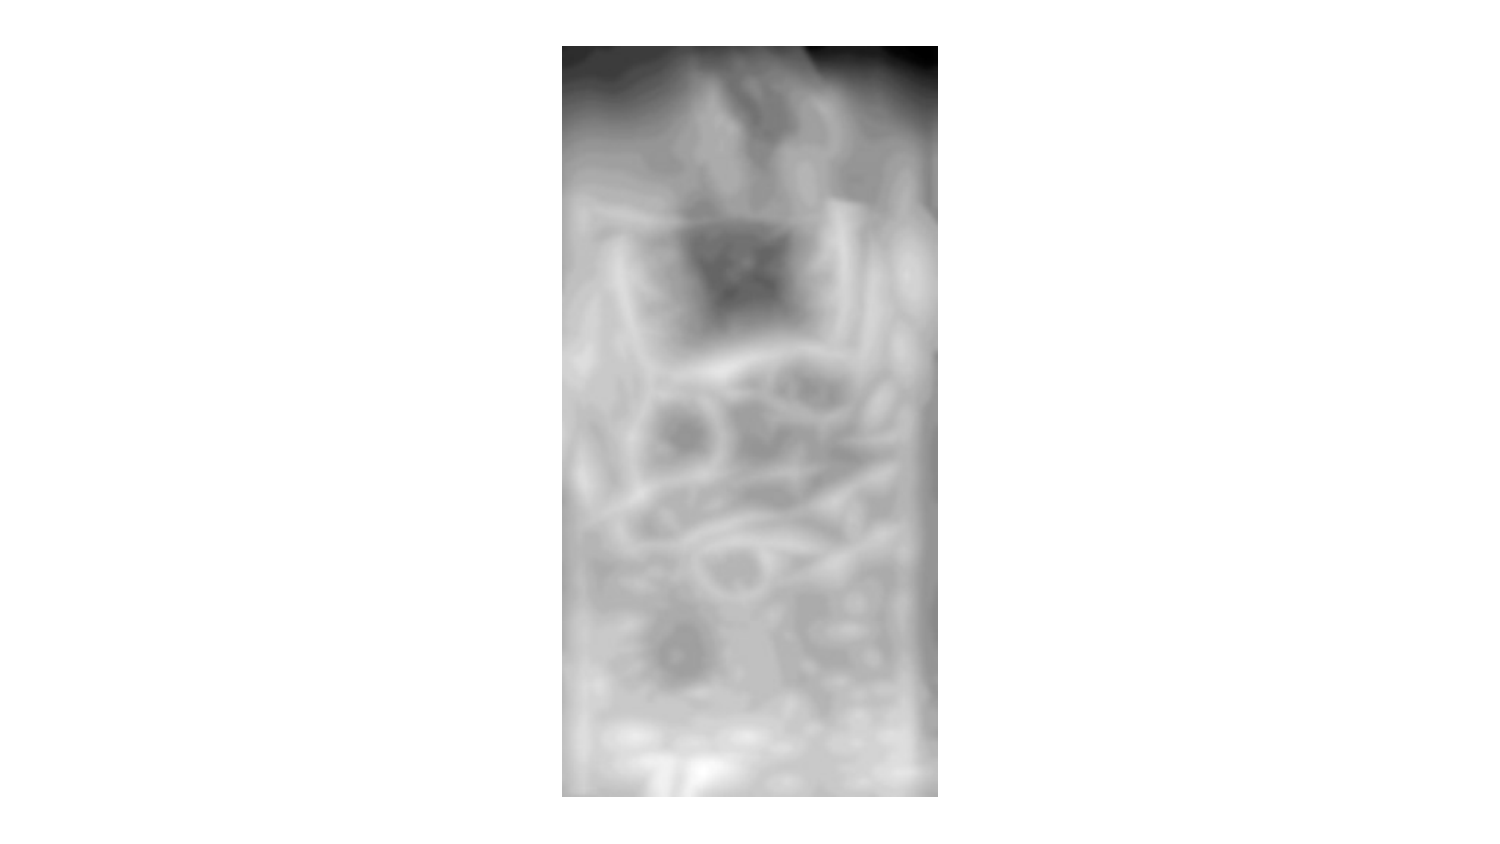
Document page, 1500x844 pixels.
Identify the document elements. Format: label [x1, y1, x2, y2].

picture [562, 46, 938, 798]
